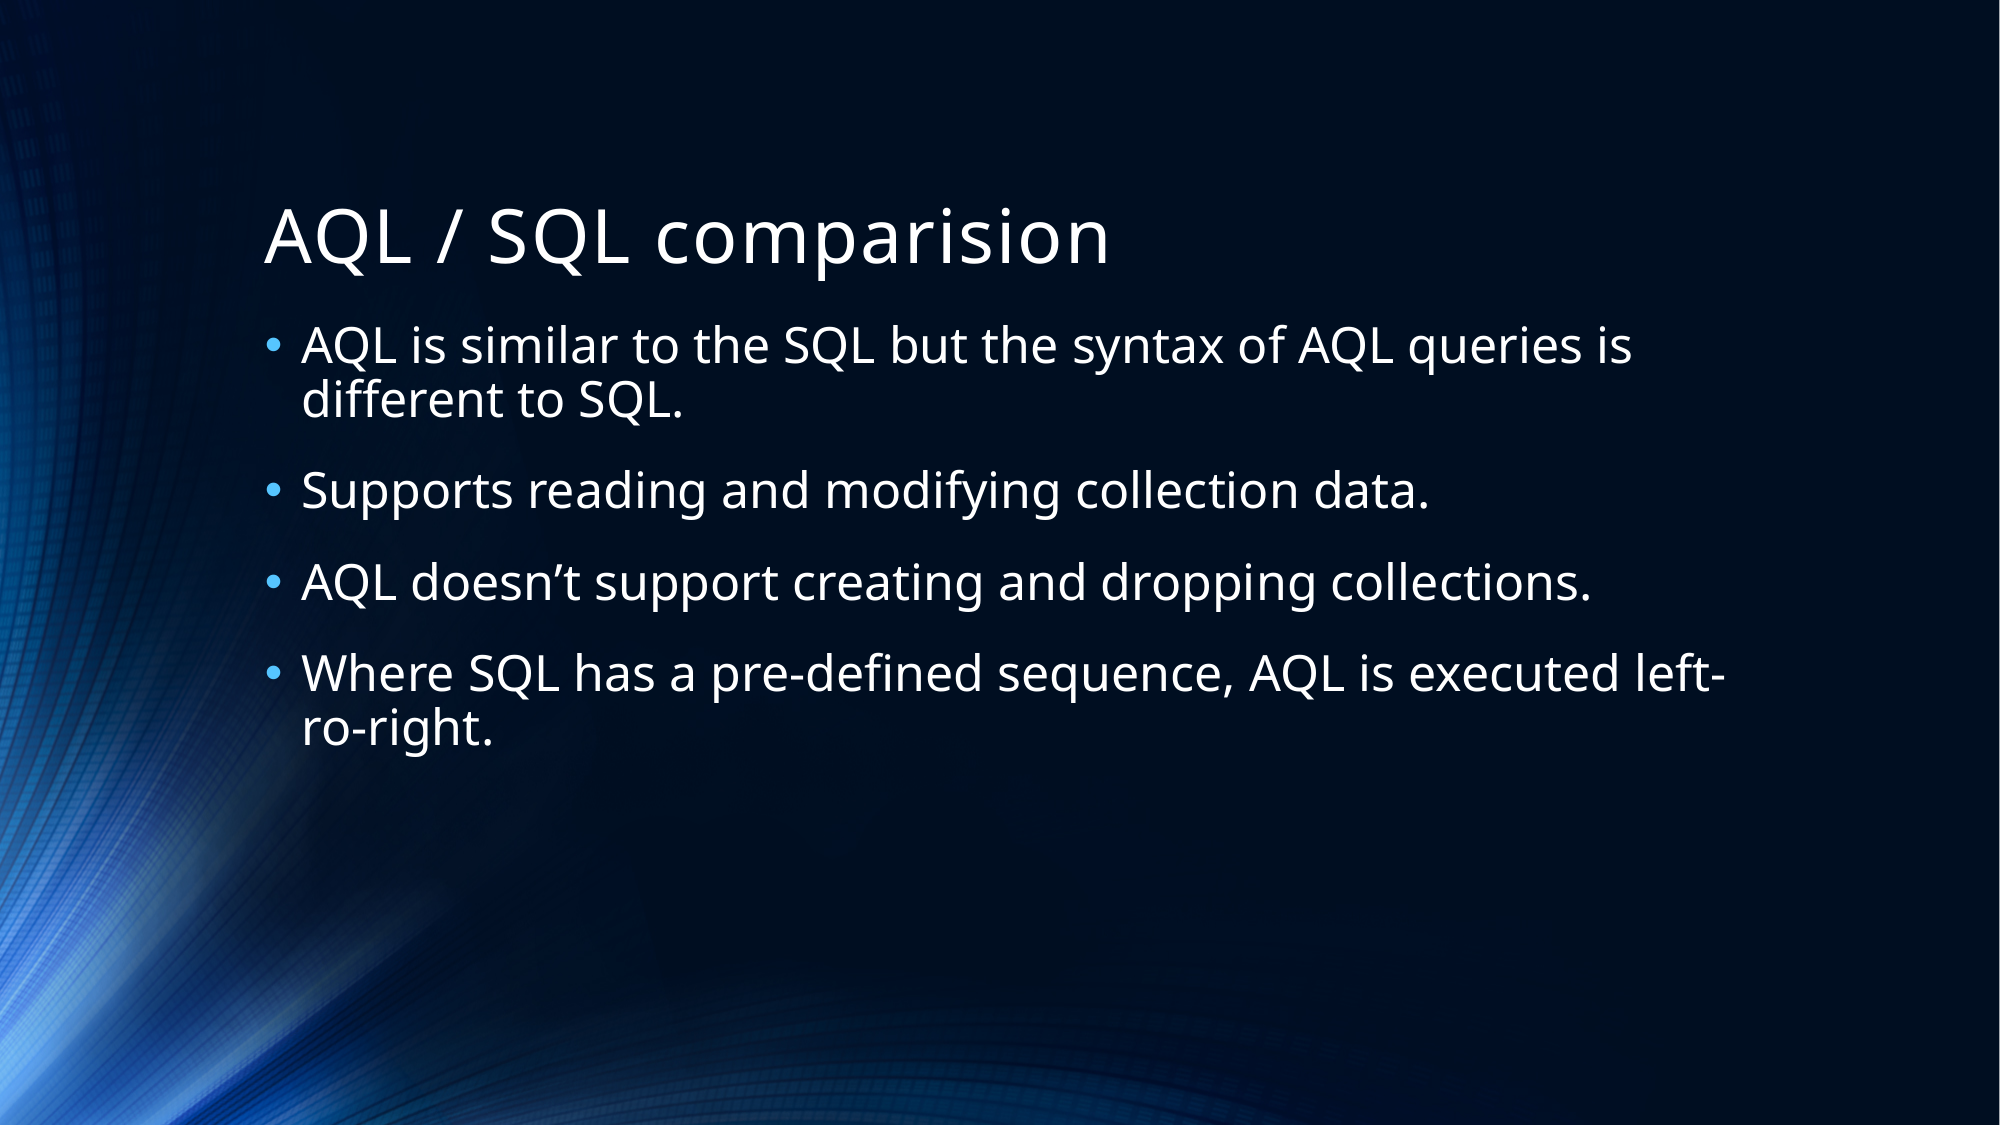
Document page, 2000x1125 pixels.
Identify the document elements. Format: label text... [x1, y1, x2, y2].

list AQL is similar to the SQL but the syntax of AQL queries is different to SQL. Supports reading and modifying collection data. AQL doesn’t support creating and dropping collections. Where SQL has a pre-defined sequence, AQL is executed left-ro-right. [249, 312, 1749, 988]
title AQL / SQL comparision [249, 62, 1750, 288]
picture [0, 0, 2000, 1125]
